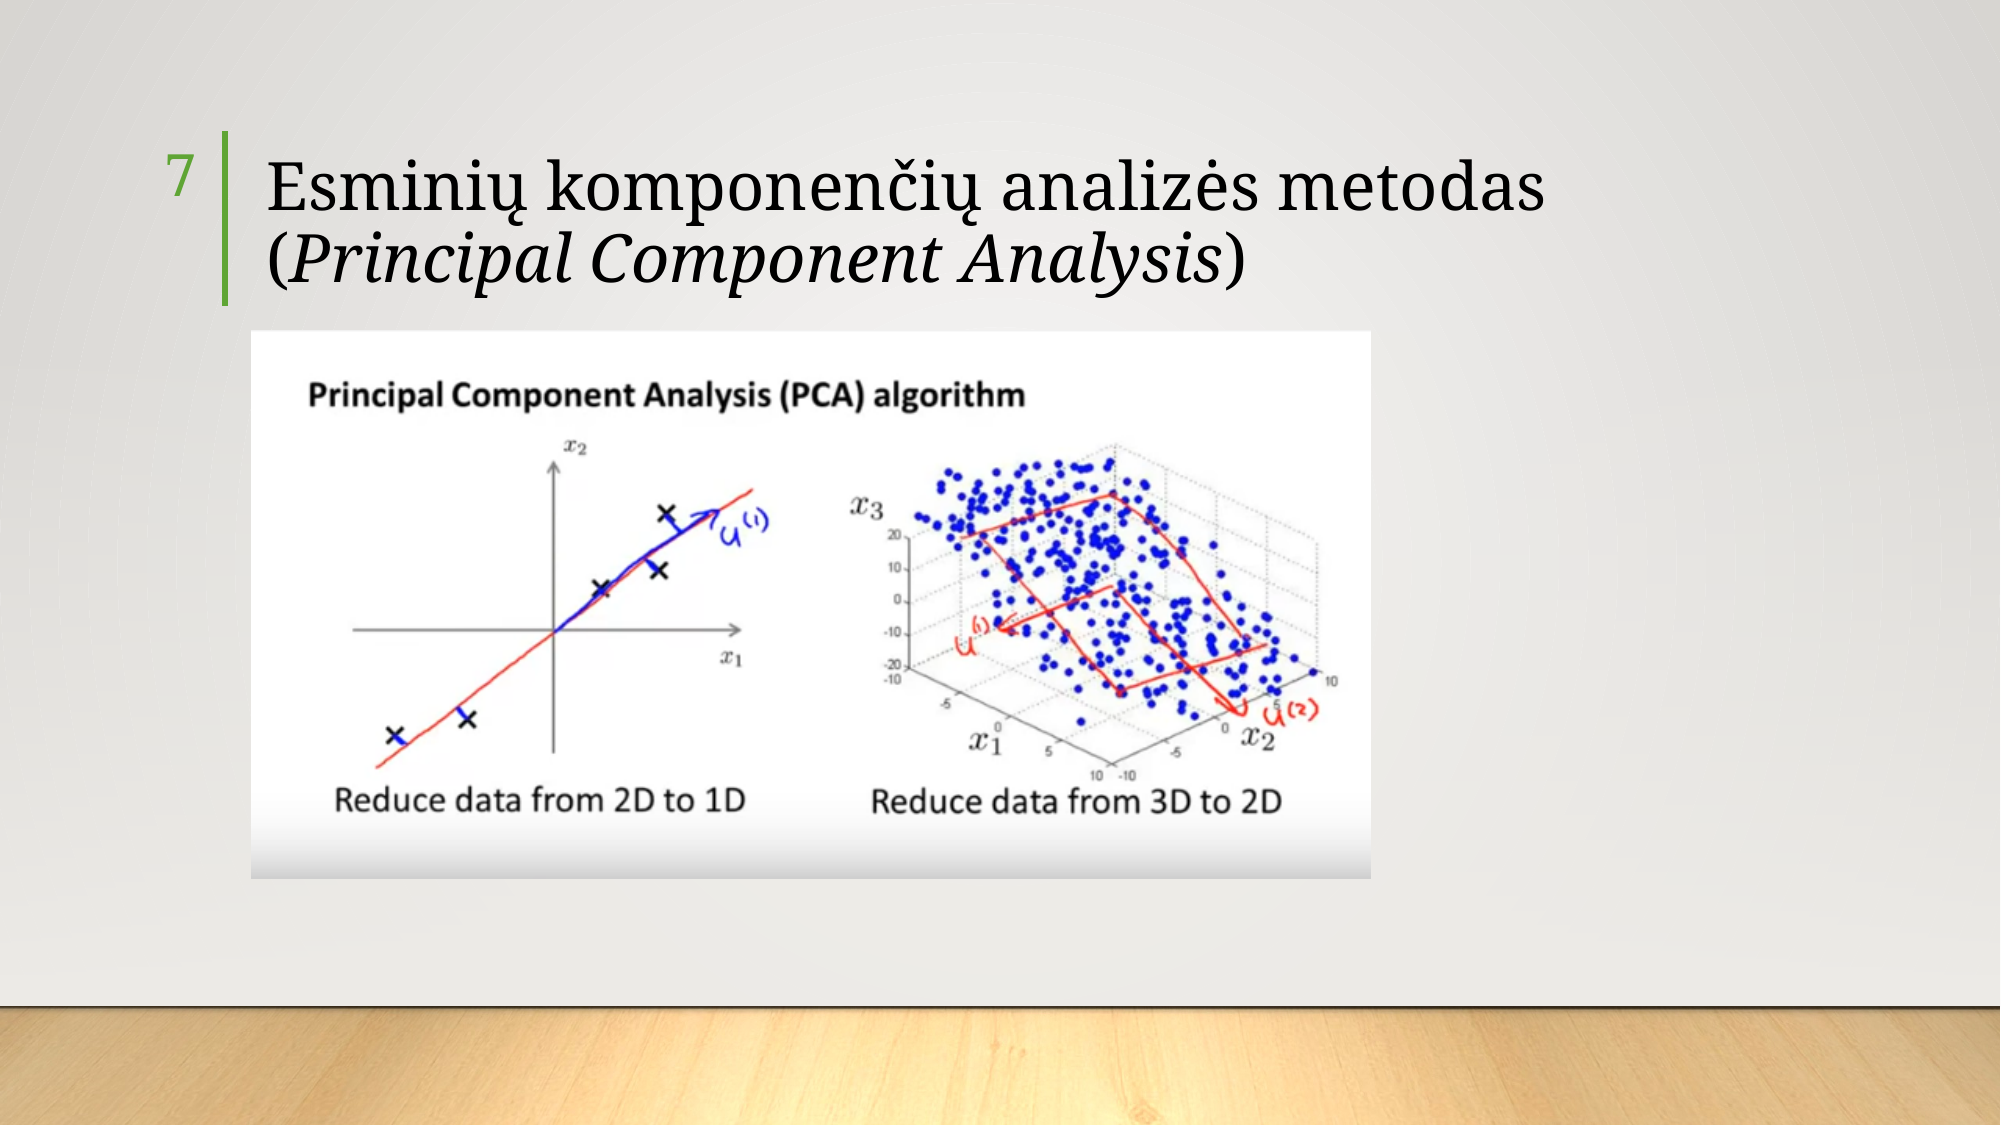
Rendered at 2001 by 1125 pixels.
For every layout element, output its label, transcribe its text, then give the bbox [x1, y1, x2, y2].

picture [0, 1006, 2000, 1125]
slide_number 7 [78, 131, 212, 254]
title Esminių komponenčių analizės metodas (Principal Component Analysis) [251, 131, 1814, 305]
picture [251, 330, 1371, 880]
